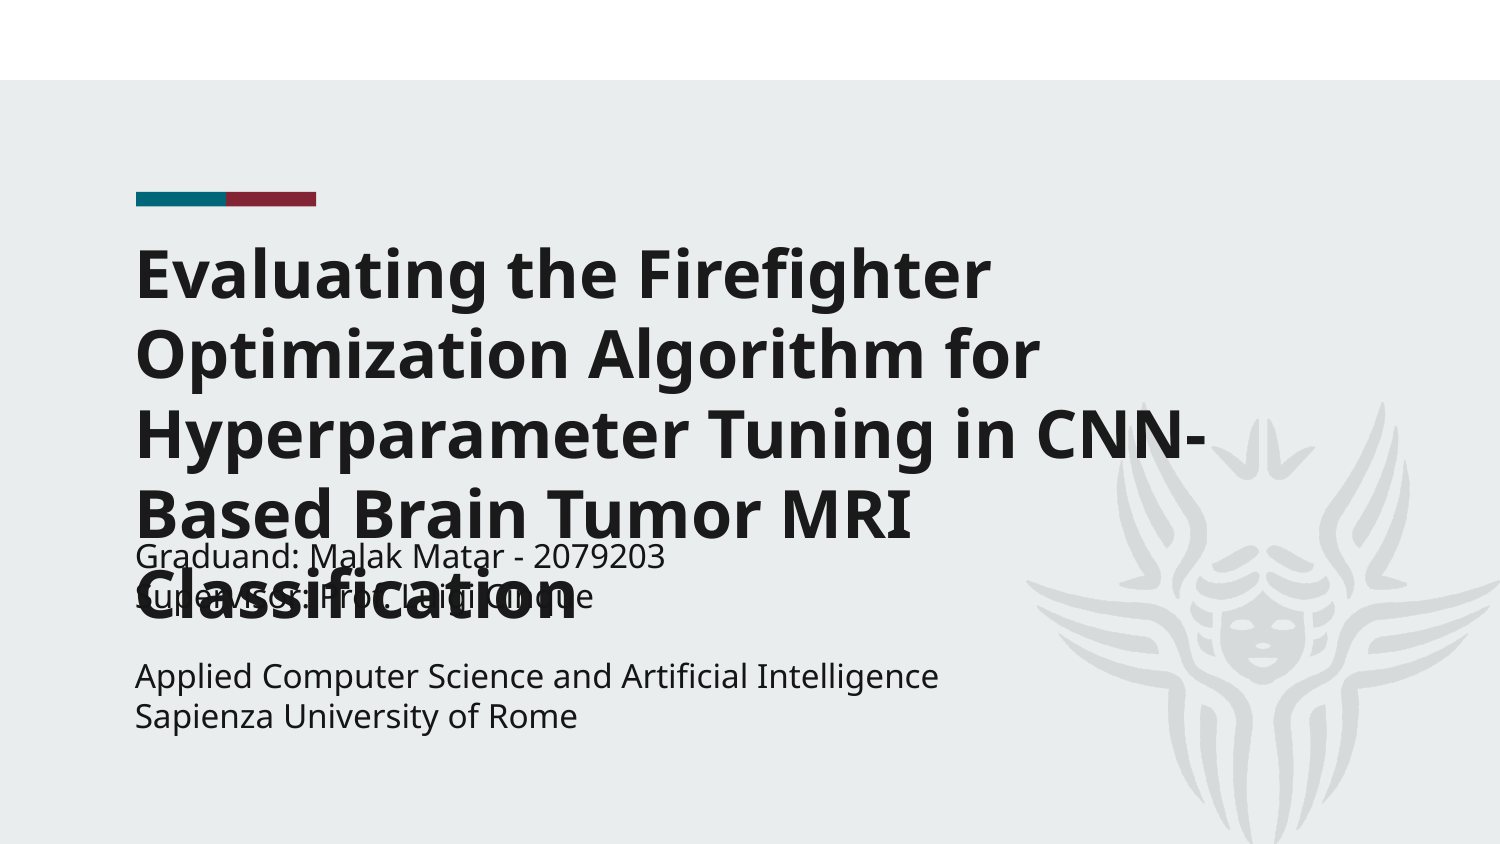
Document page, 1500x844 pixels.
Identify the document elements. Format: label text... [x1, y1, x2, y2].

title Evaluating the Firefighter Optimization Algorithm for Hyperparameter Tuning in CNN-Based Brain Tumor MRI Classification [119, 216, 1381, 490]
subtitle Graduand: Malak Matar - 2079203 Supervisor: Prof. Luigi Cinque Applied Computer Science and Artificial Intelligence Sapienza University of Rome [119, 520, 1381, 656]
